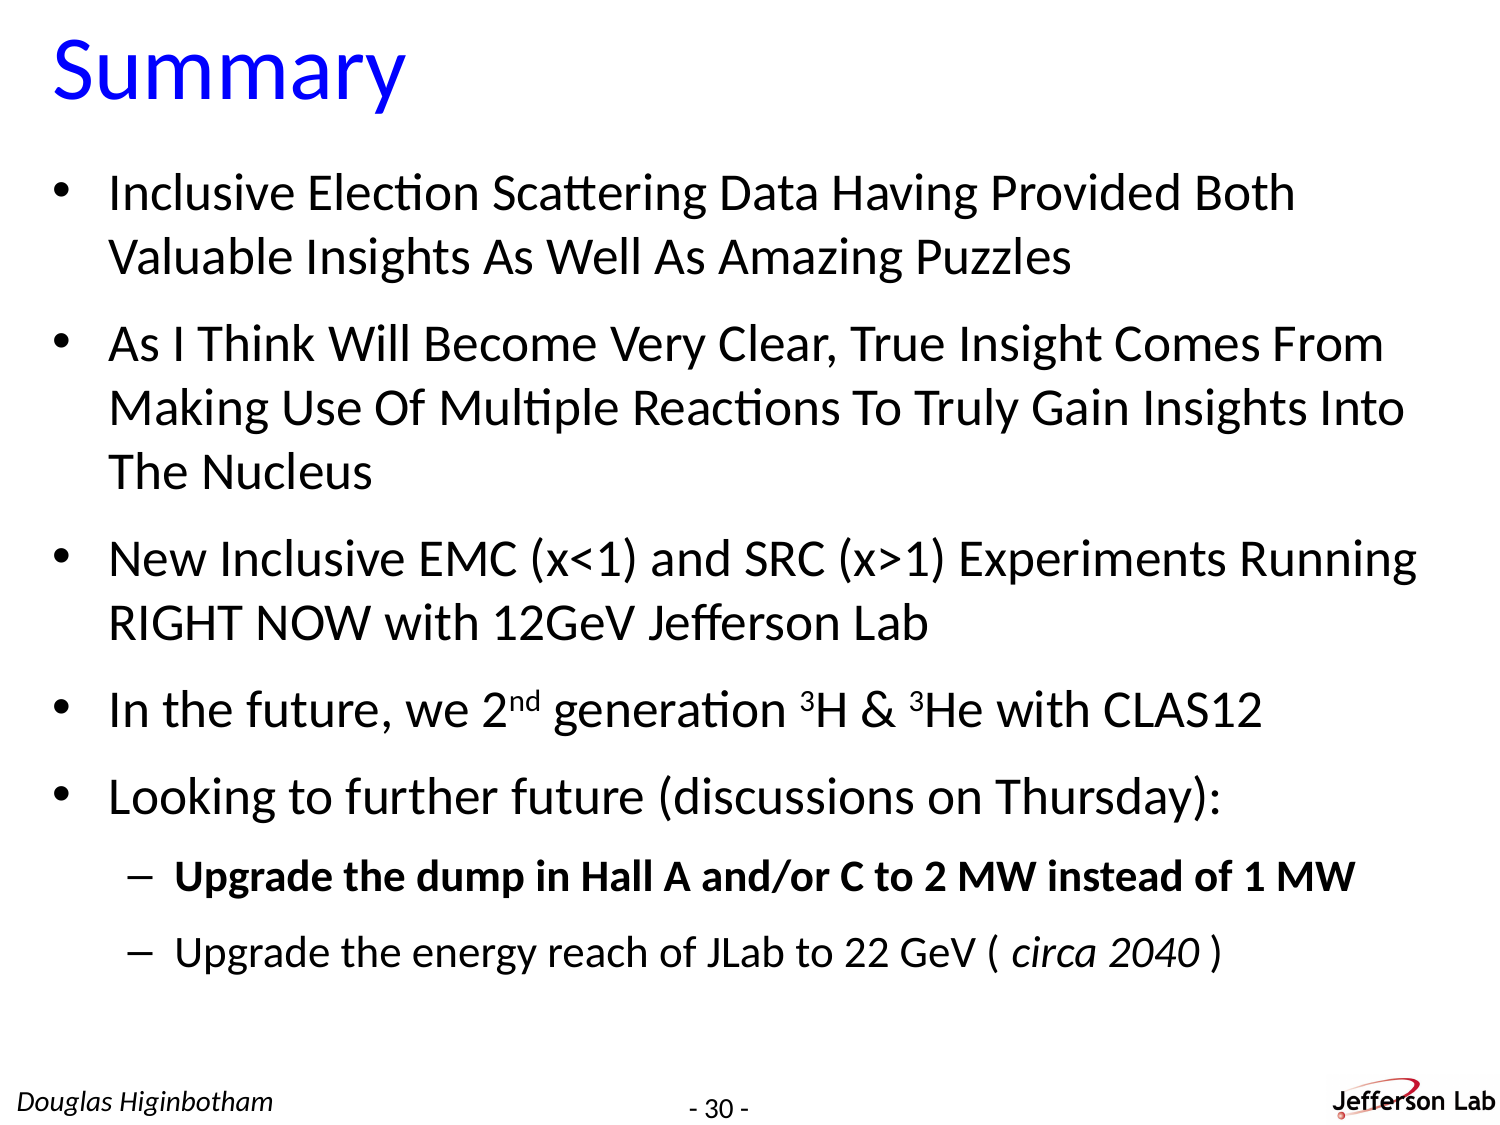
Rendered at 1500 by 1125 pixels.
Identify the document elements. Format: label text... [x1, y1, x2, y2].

title Summary [37, 0, 1388, 125]
picture [1326, 1074, 1500, 1125]
list Inclusive Election Scattering Data Having Provided Both Valuable Insights As Well As Amazing Puzzles As I Think Will Become Very Clear, True Insight Comes From Making Use Of Multiple Reactions To Truly Gain Insights Into The Nucleus New Inclusive EMC (x<1) and SRC (x>1) Experiments Running RIGHT NOW with 12GeV Jefferson Lab In the future, we 2nd generation 3H & 3He with CLAS12 Looking to further future (discussions on Thursday): Upgrade the dump in Hall A and/or C to 2 MW instead of 1 MW Upgrade the energy reach of JLab to 22 GeV ( circa 2040 ) [37, 149, 1500, 1013]
